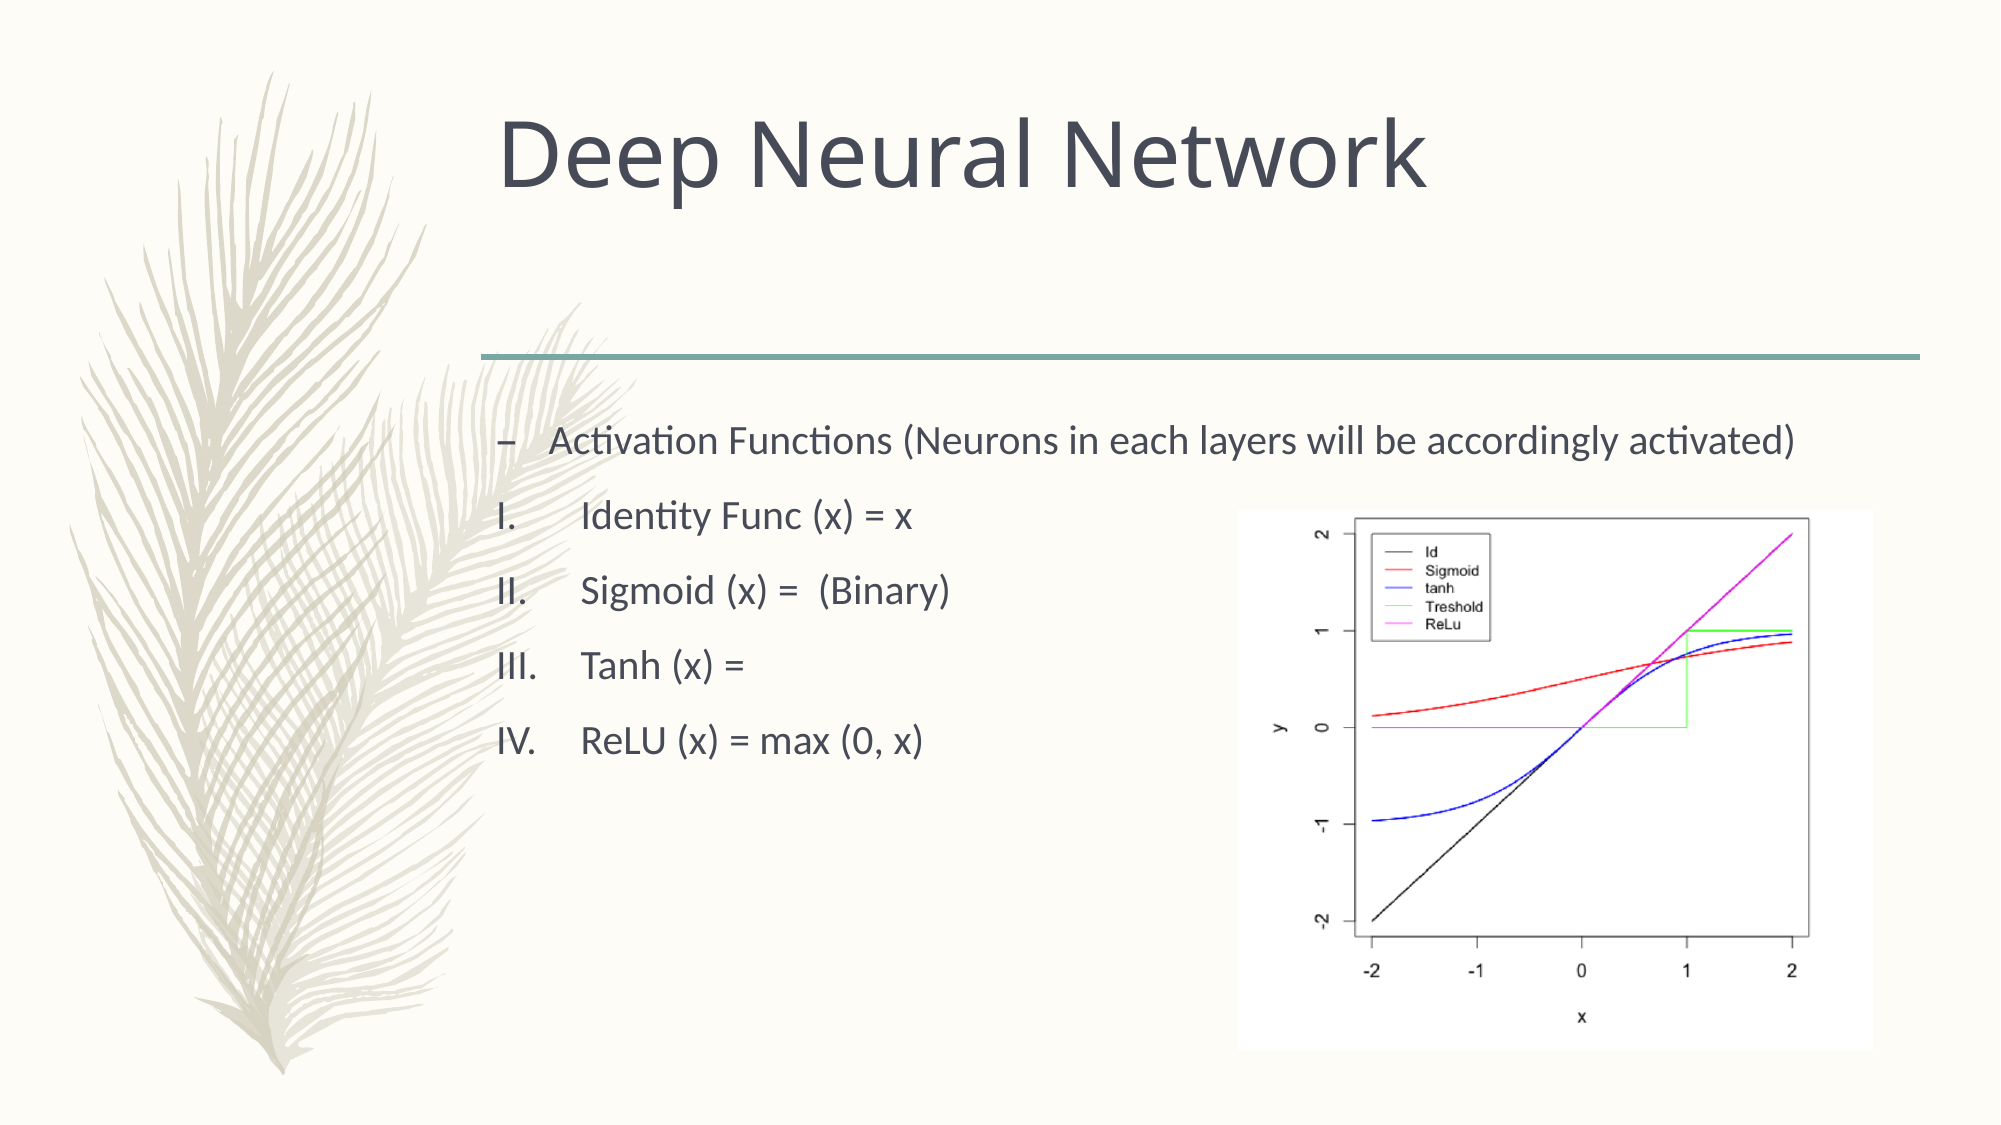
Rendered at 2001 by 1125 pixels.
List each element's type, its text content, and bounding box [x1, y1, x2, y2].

title Deep Neural Network [481, 93, 1920, 350]
picture [1237, 510, 1873, 1050]
